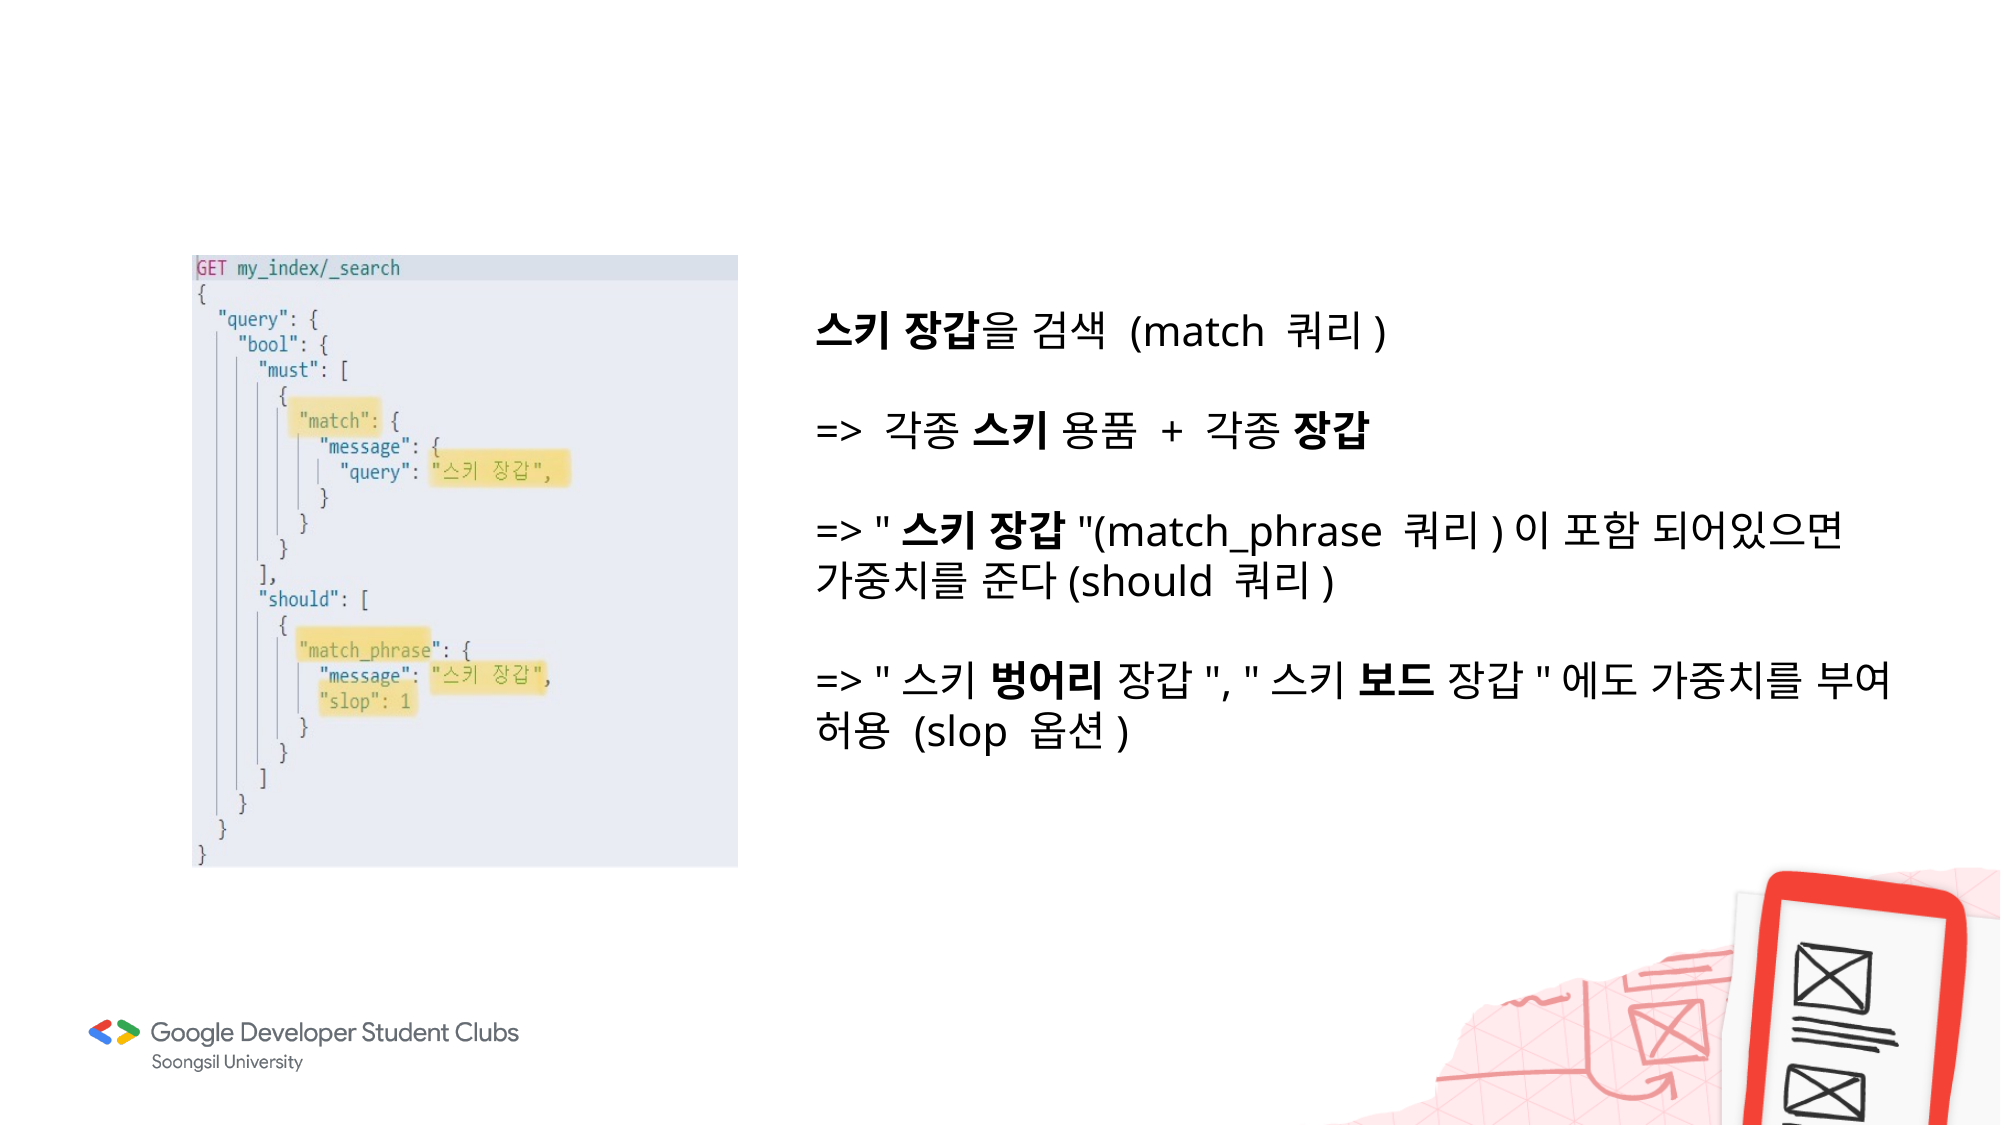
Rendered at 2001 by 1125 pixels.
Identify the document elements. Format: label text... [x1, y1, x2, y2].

picture [0, 0, 2001, 1125]
text_box 스키 장갑을 검색 (match 쿼리) => 각종 스키 용품 + 각종 장갑 => "스키 장갑"(match_phrase 쿼리)이 포함 되어있으면 가중치를 준다(should 쿼리) => "스키 벙어리 장갑", "스키 보드 장갑"에도 가중치를 부여 허용 (slop 옵션) [800, 296, 1934, 762]
text_box [678, 244, 1936, 857]
